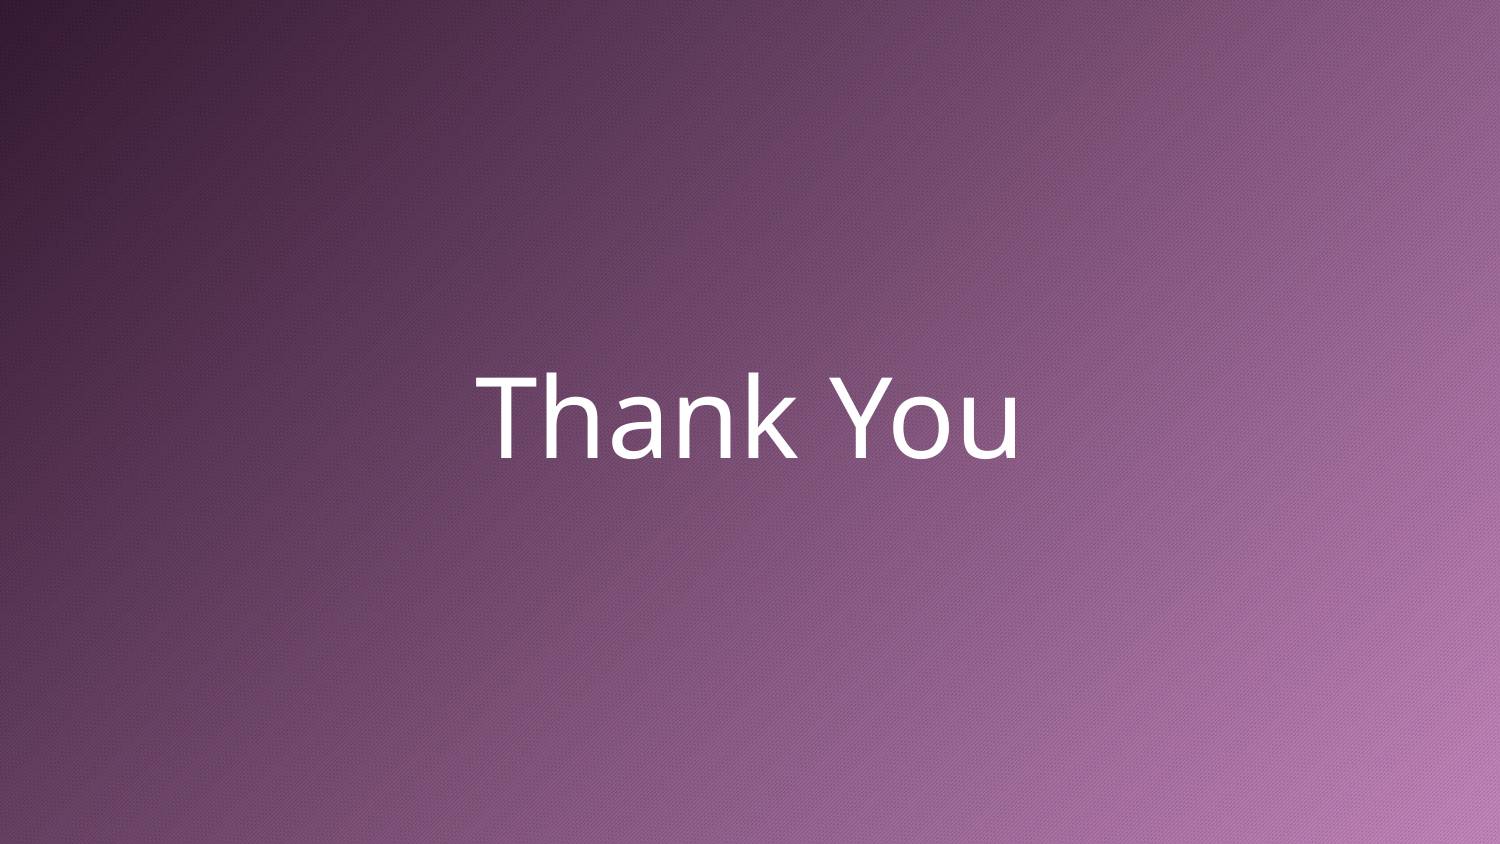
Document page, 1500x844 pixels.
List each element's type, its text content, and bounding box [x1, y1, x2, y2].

title Thank You [199, 262, 1301, 582]
